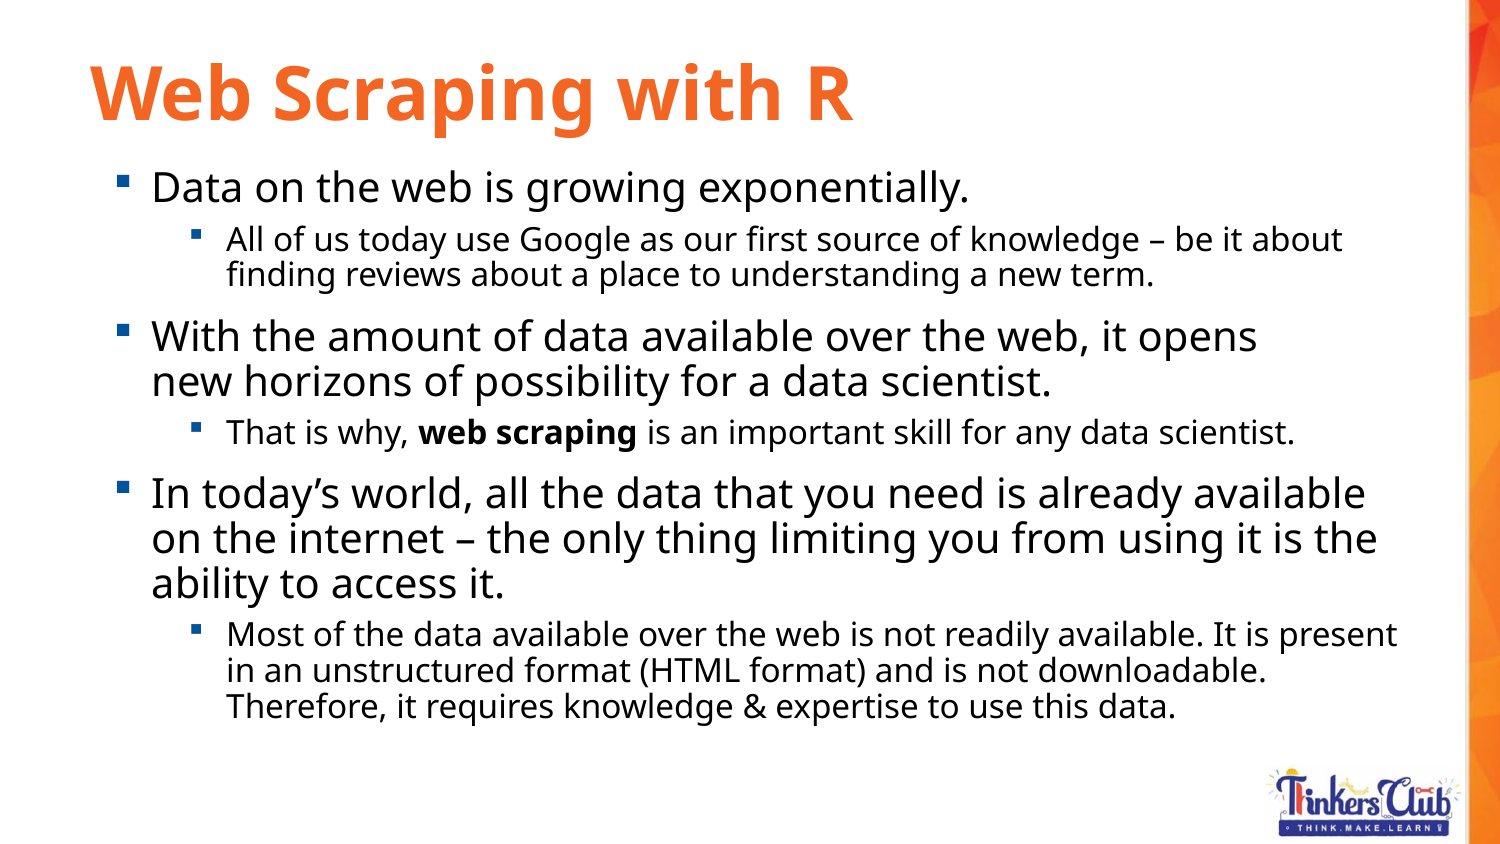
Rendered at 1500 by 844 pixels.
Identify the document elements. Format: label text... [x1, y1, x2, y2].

picture [1263, 764, 1462, 839]
subtitle Web Scraping with R [0, 37, 1366, 99]
picture [1465, 0, 1500, 844]
list Data on the web is growing exponentially. All of us today use Google as our first source of knowledge – be it about finding reviews about a place to understanding a new term. With the amount of data available over the web, it opens new horizons of possibility for a data scientist. That is why, web scraping is an important skill for any data scientist. In today’s world, all the data that you need is already available on the internet – the only thing limiting you from using it is the ability to access it. Most of the data available over the web is not readily available. It is present in an unstructured format (HTML format) and is not downloadable. Therefore, it requires knowledge & expertise to use this data. [98, 159, 1417, 797]
